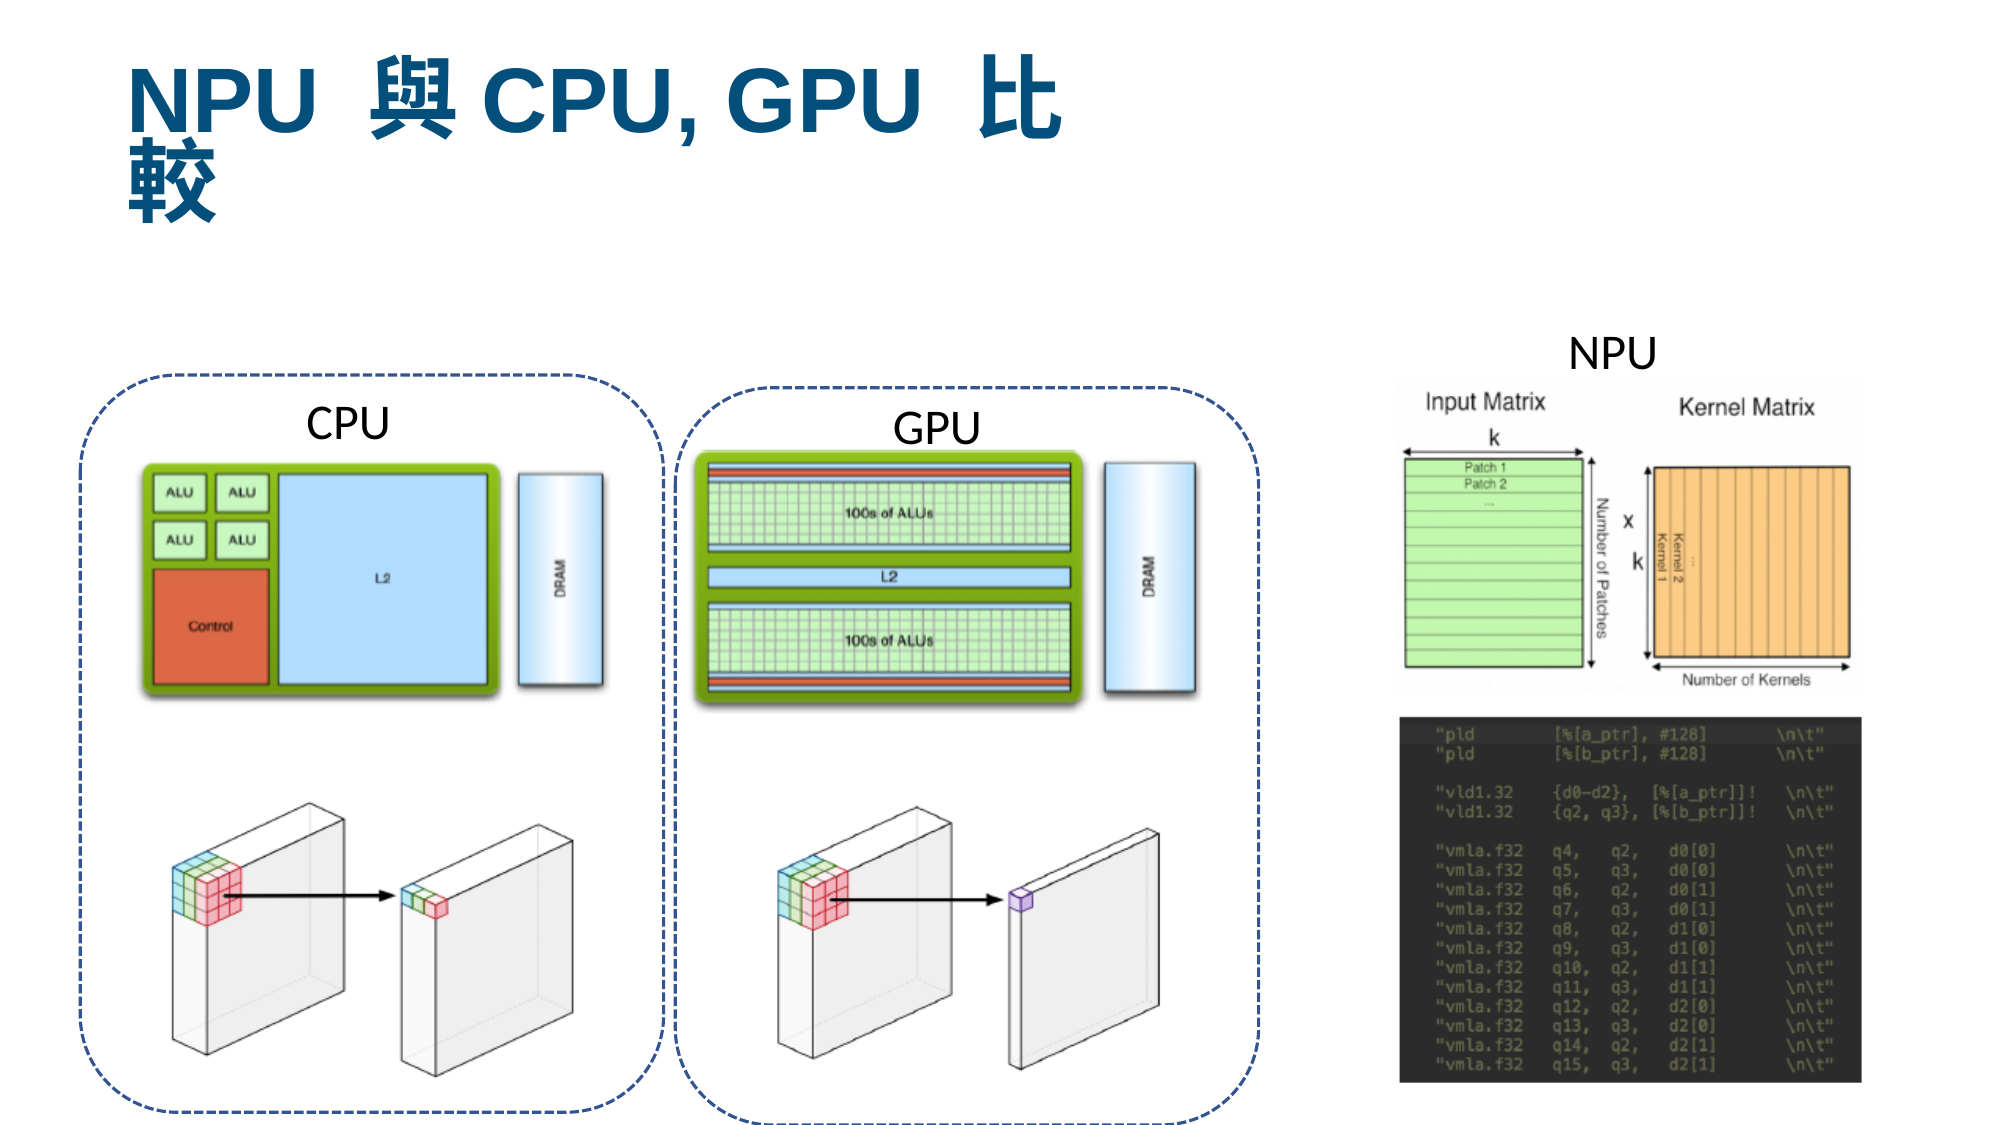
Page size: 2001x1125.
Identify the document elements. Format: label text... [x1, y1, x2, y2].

text_box [991, 386, 1242, 428]
text_box [695, 1089, 1239, 1125]
text_box [79, 373, 655, 1114]
picture [1378, 374, 1887, 1113]
title NPU 與CPU, GPU 比較 [107, 46, 1120, 255]
text_box GPU [878, 387, 998, 428]
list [128, 428, 1296, 1089]
text_box [692, 386, 883, 428]
text_box NPU [1553, 311, 1673, 374]
text_box CPU [291, 381, 406, 428]
